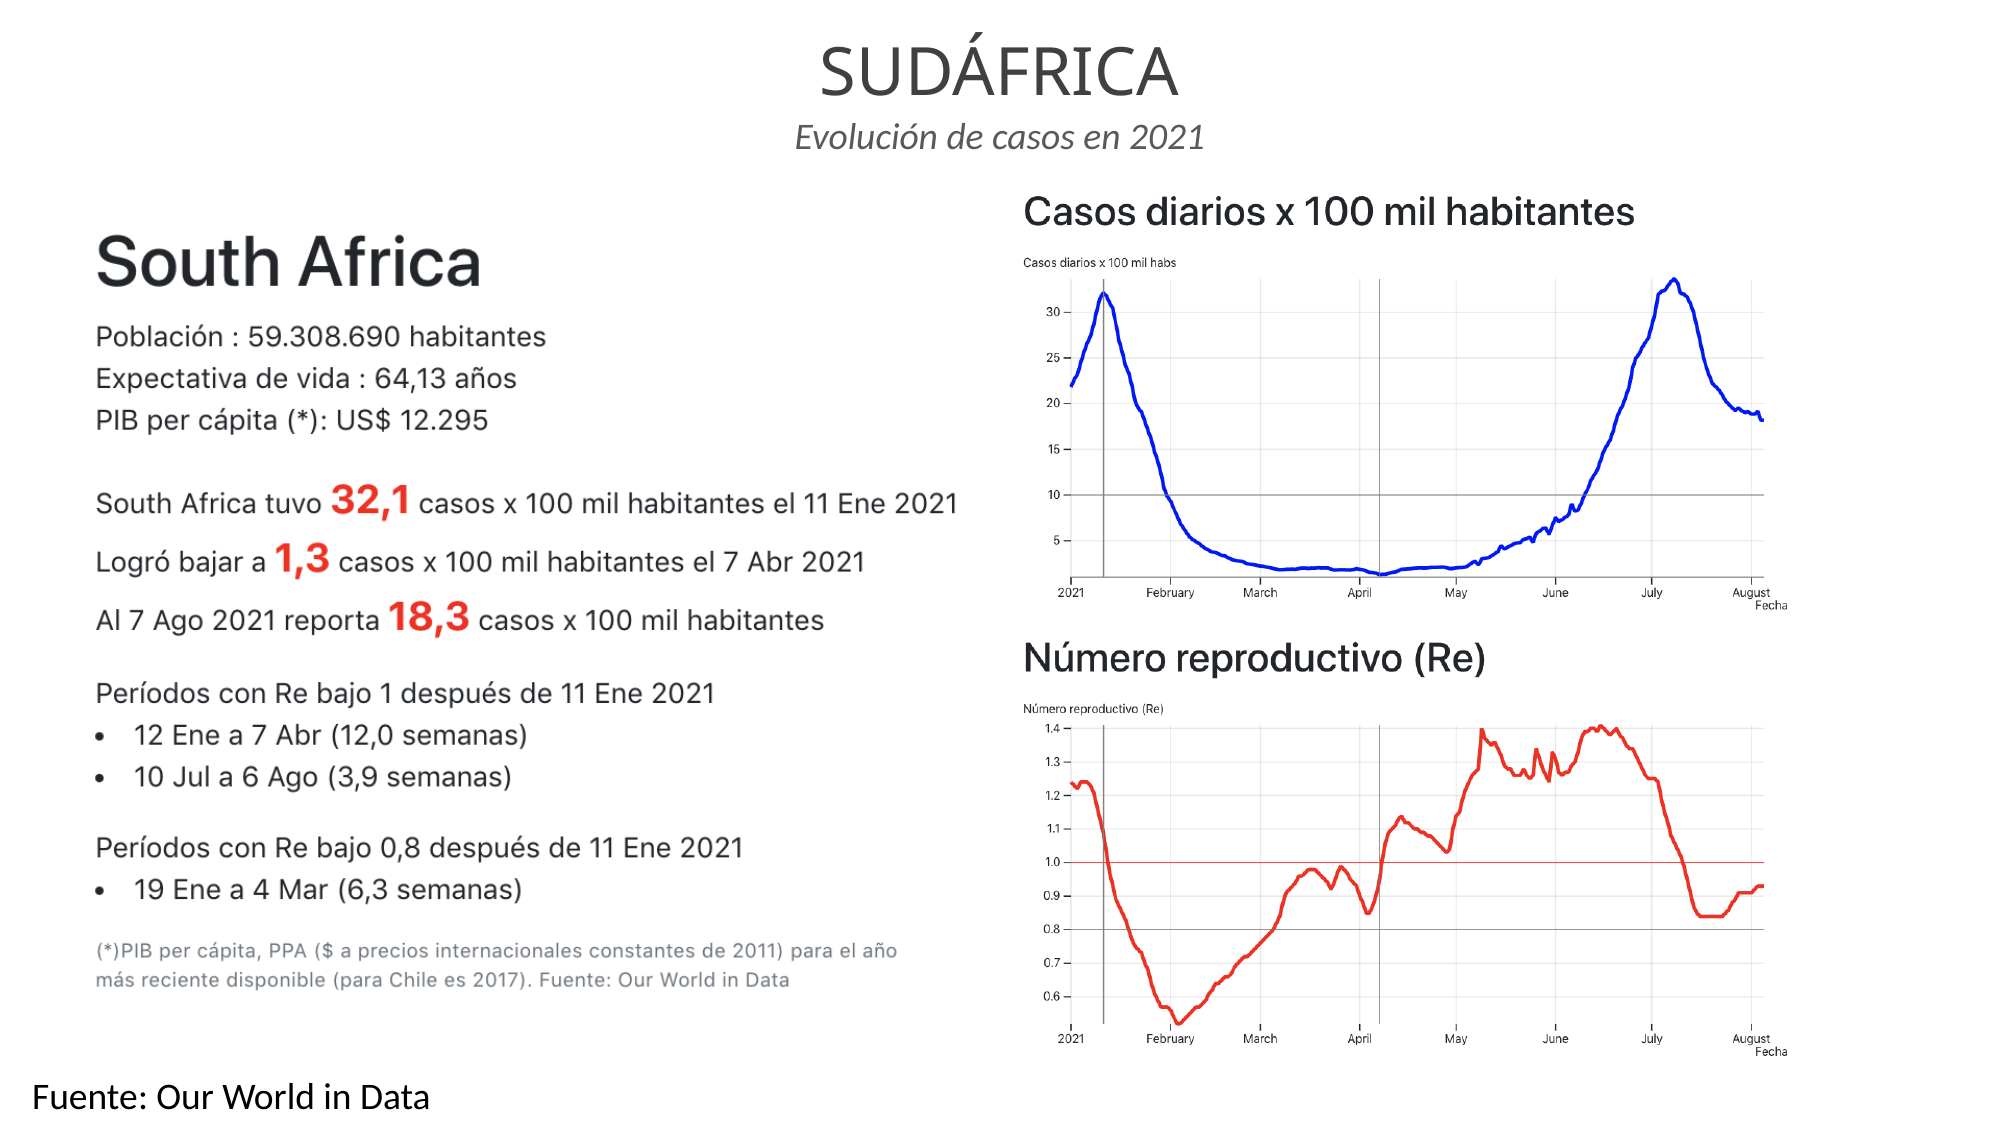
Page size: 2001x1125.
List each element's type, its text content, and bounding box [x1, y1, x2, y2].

picture [64, 177, 1825, 1074]
title SUDÁFRICA [137, 12, 1863, 135]
